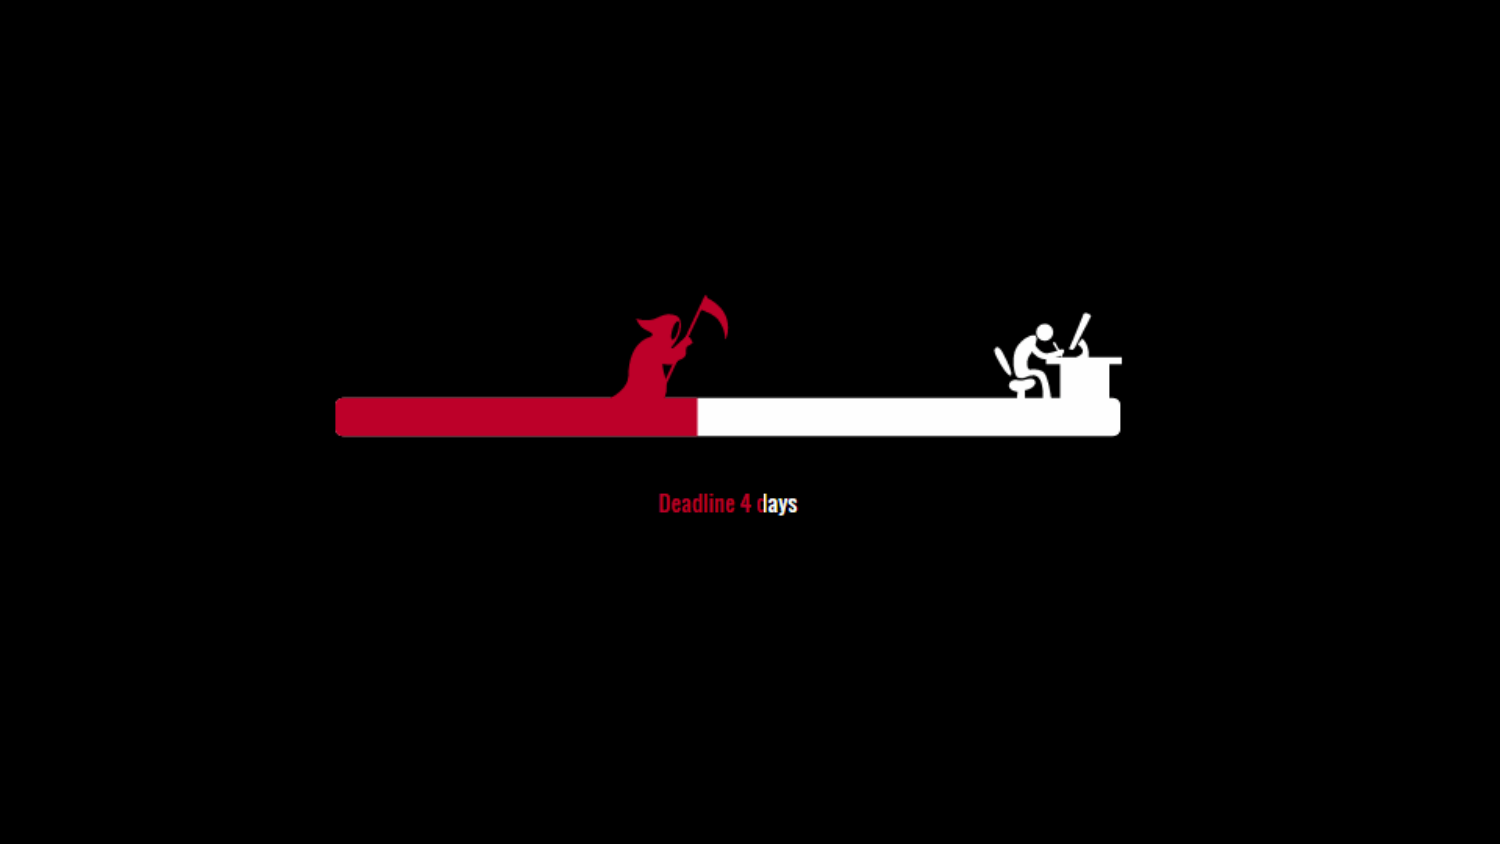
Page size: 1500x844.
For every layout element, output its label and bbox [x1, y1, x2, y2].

picture [62, 77, 1438, 766]
